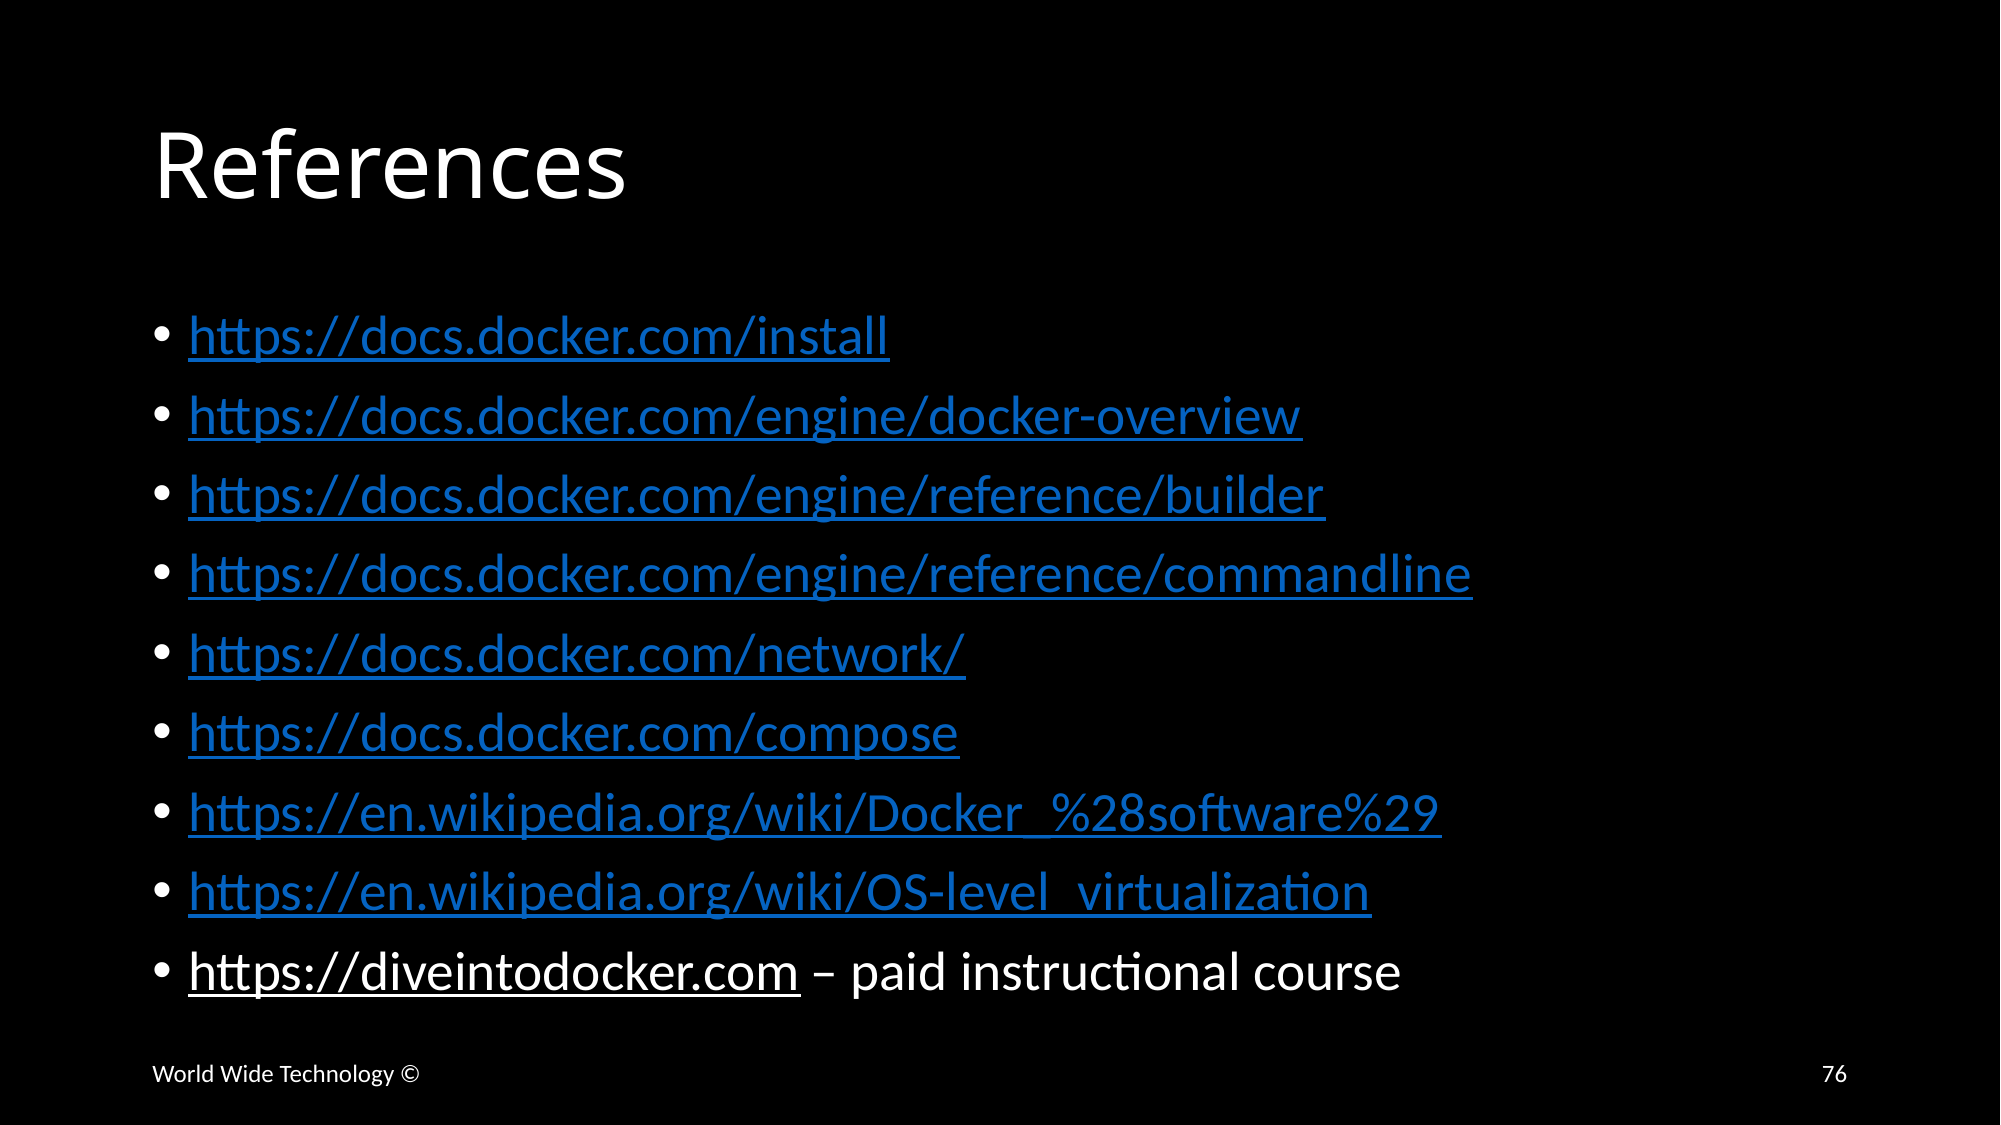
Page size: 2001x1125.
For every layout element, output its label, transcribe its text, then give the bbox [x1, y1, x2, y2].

title References [137, 59, 1863, 278]
slide_number World Wide Technology © [137, 1042, 588, 1103]
list https://docs.docker.com/install https://docs.docker.com/engine/docker-overview https://docs.docker.com/engine/reference/builder https://docs.docker.com/engine/reference/commandline https://docs.docker.com/network/ https://docs.docker.com/compose https://en.wikipedia.org/wiki/Docker_%28software%29 https://en.wikipedia.org/wiki/OS-level_virtualization https://diveintodocker.com – paid instructional course [137, 299, 1863, 1014]
slide_number 76 [1412, 1042, 1863, 1103]
